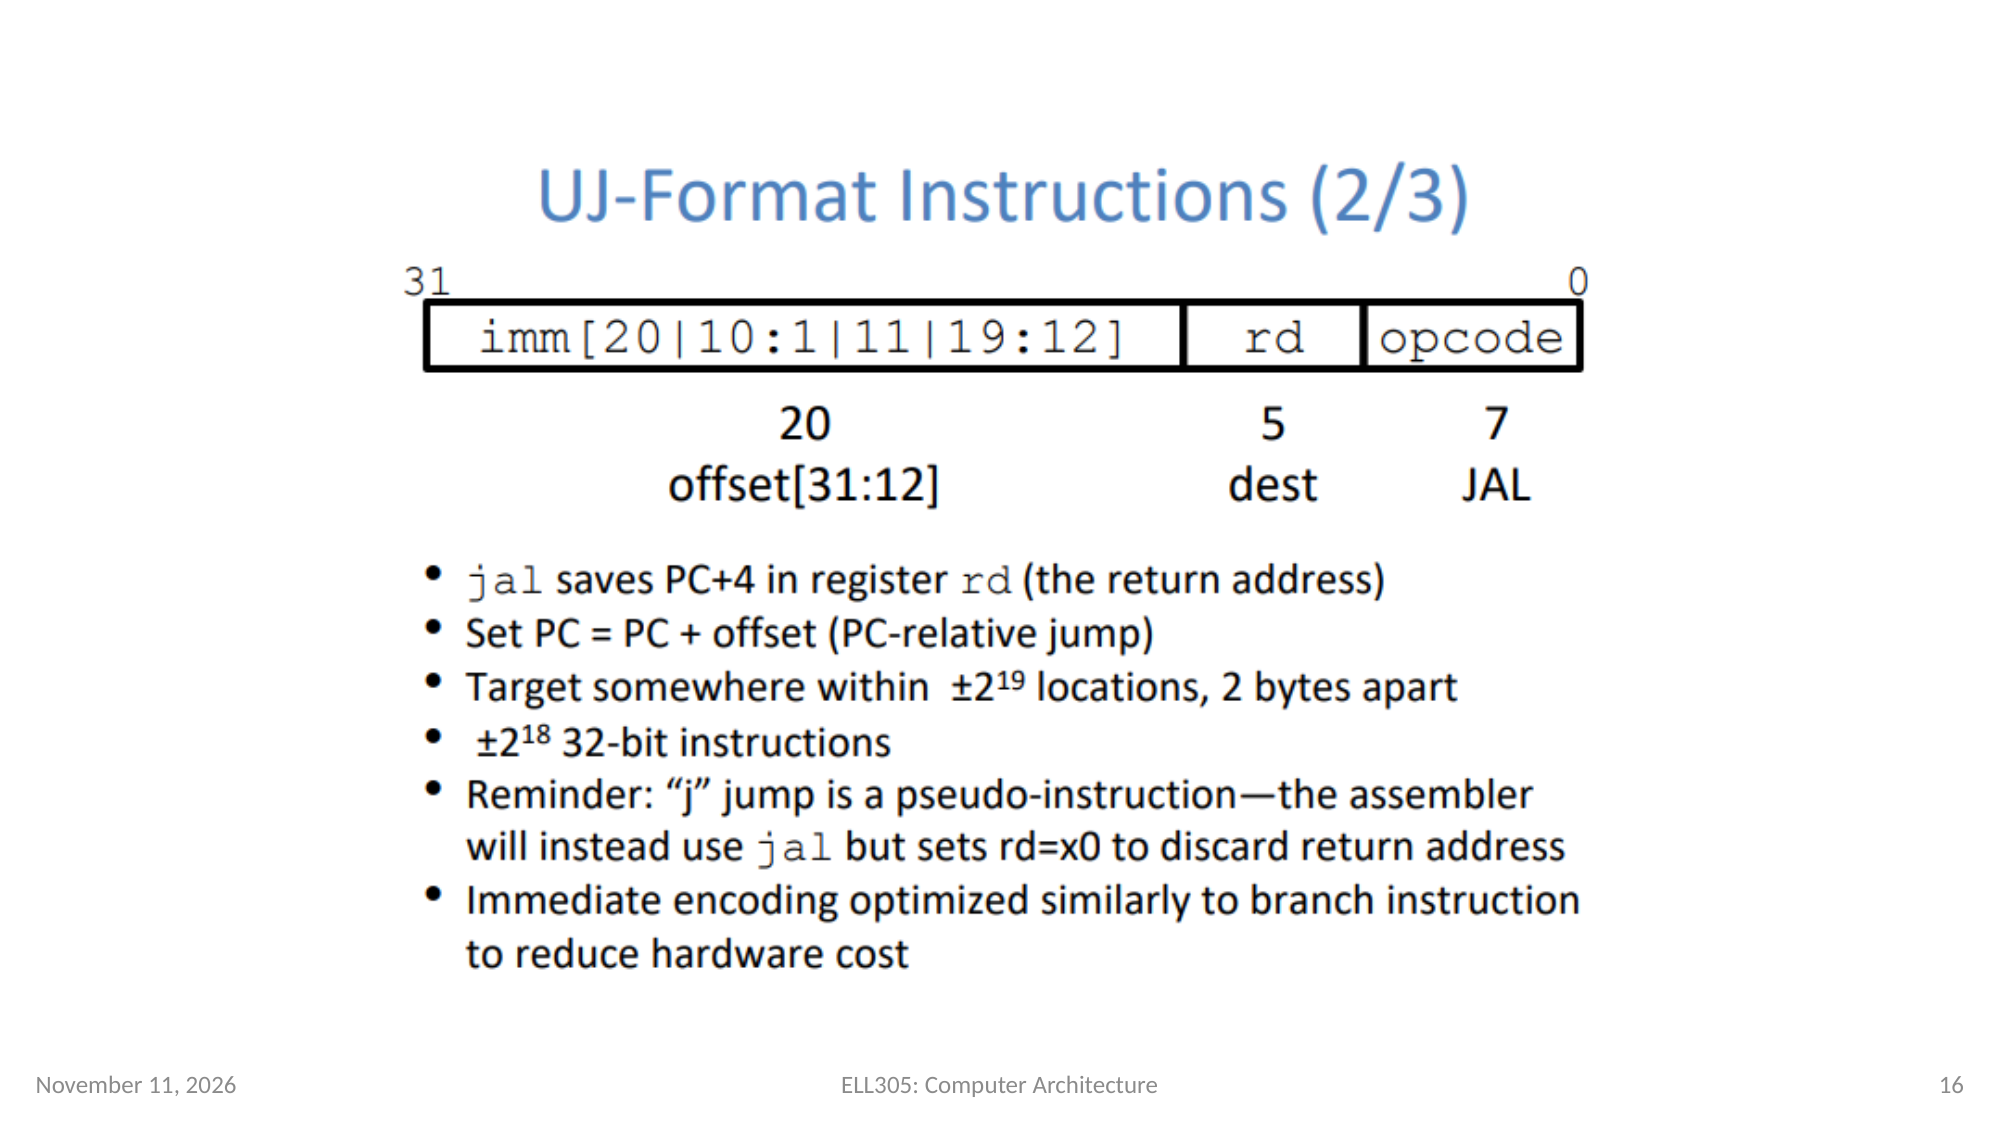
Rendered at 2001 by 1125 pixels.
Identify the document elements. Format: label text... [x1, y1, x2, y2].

footer ELL305: Computer Architecture [662, 1053, 1338, 1114]
picture [377, 132, 1623, 992]
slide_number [20, 1053, 471, 1114]
slide_number 16 [1529, 1053, 1980, 1114]
